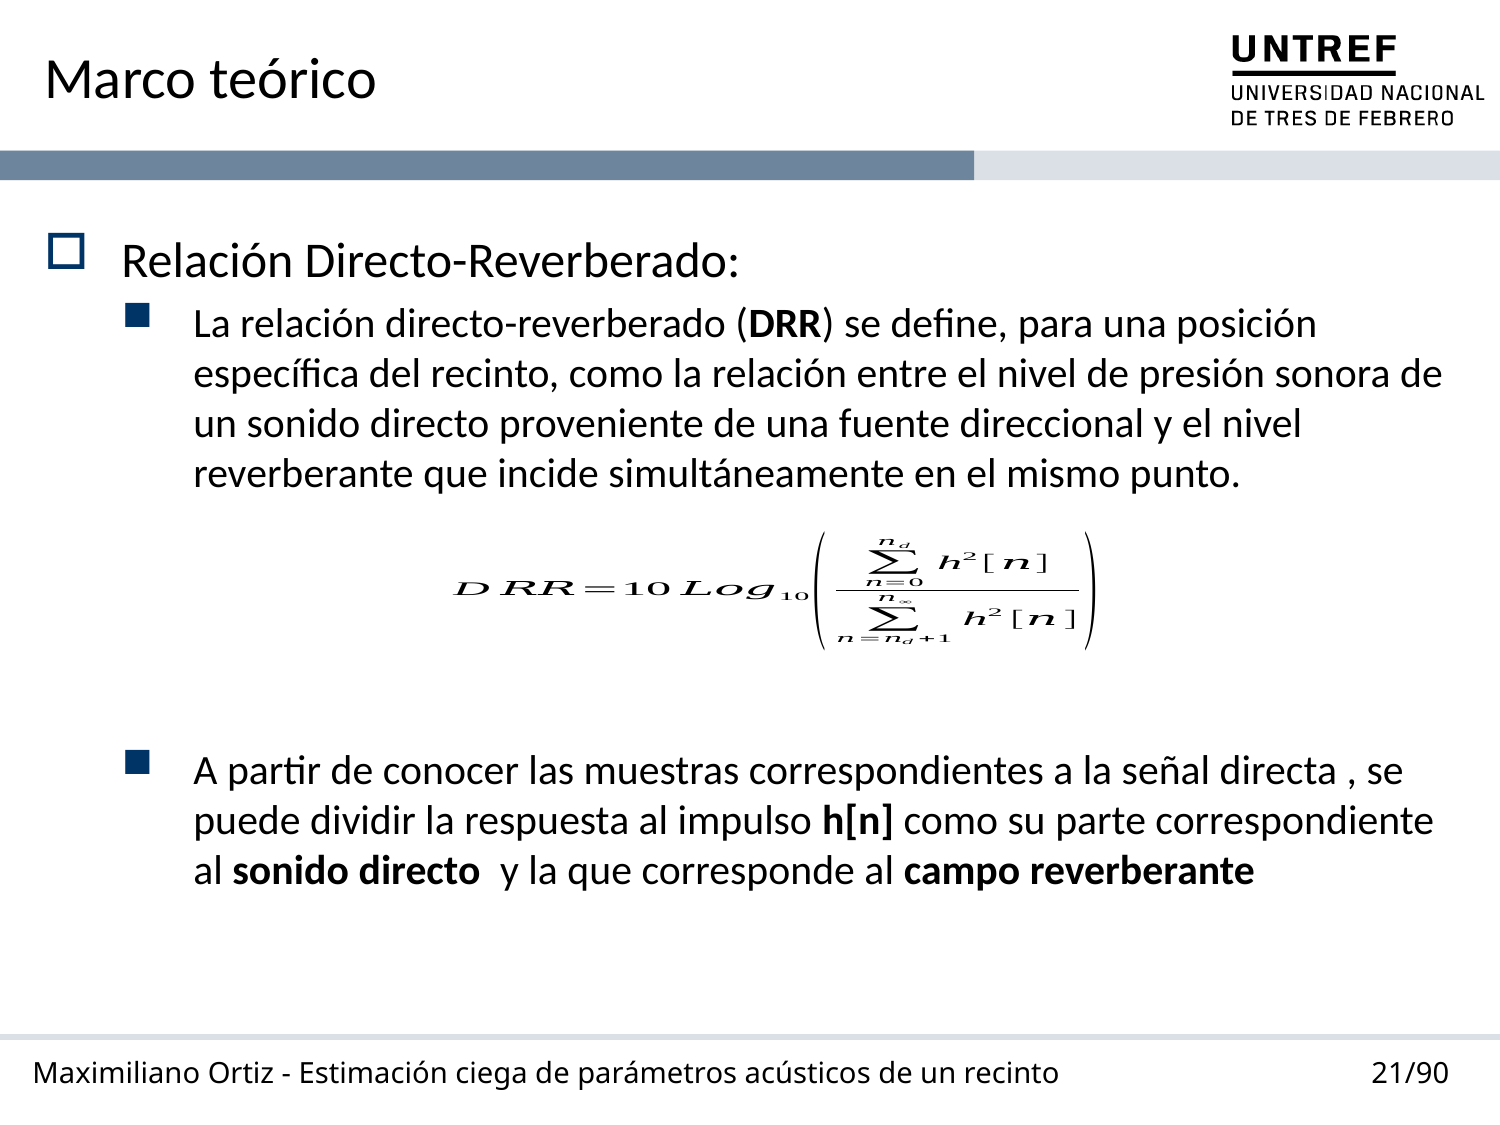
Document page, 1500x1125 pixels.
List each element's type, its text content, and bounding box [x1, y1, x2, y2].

text_box [725, 537, 775, 588]
title Marco teórico [29, 14, 1211, 136]
picture [1224, 31, 1495, 132]
text_box 21/90 [1187, 1046, 1465, 1111]
text_box Maximiliano Ortiz - Estimación ciega de parámetros acústicos de un recinto [17, 1046, 1187, 1111]
